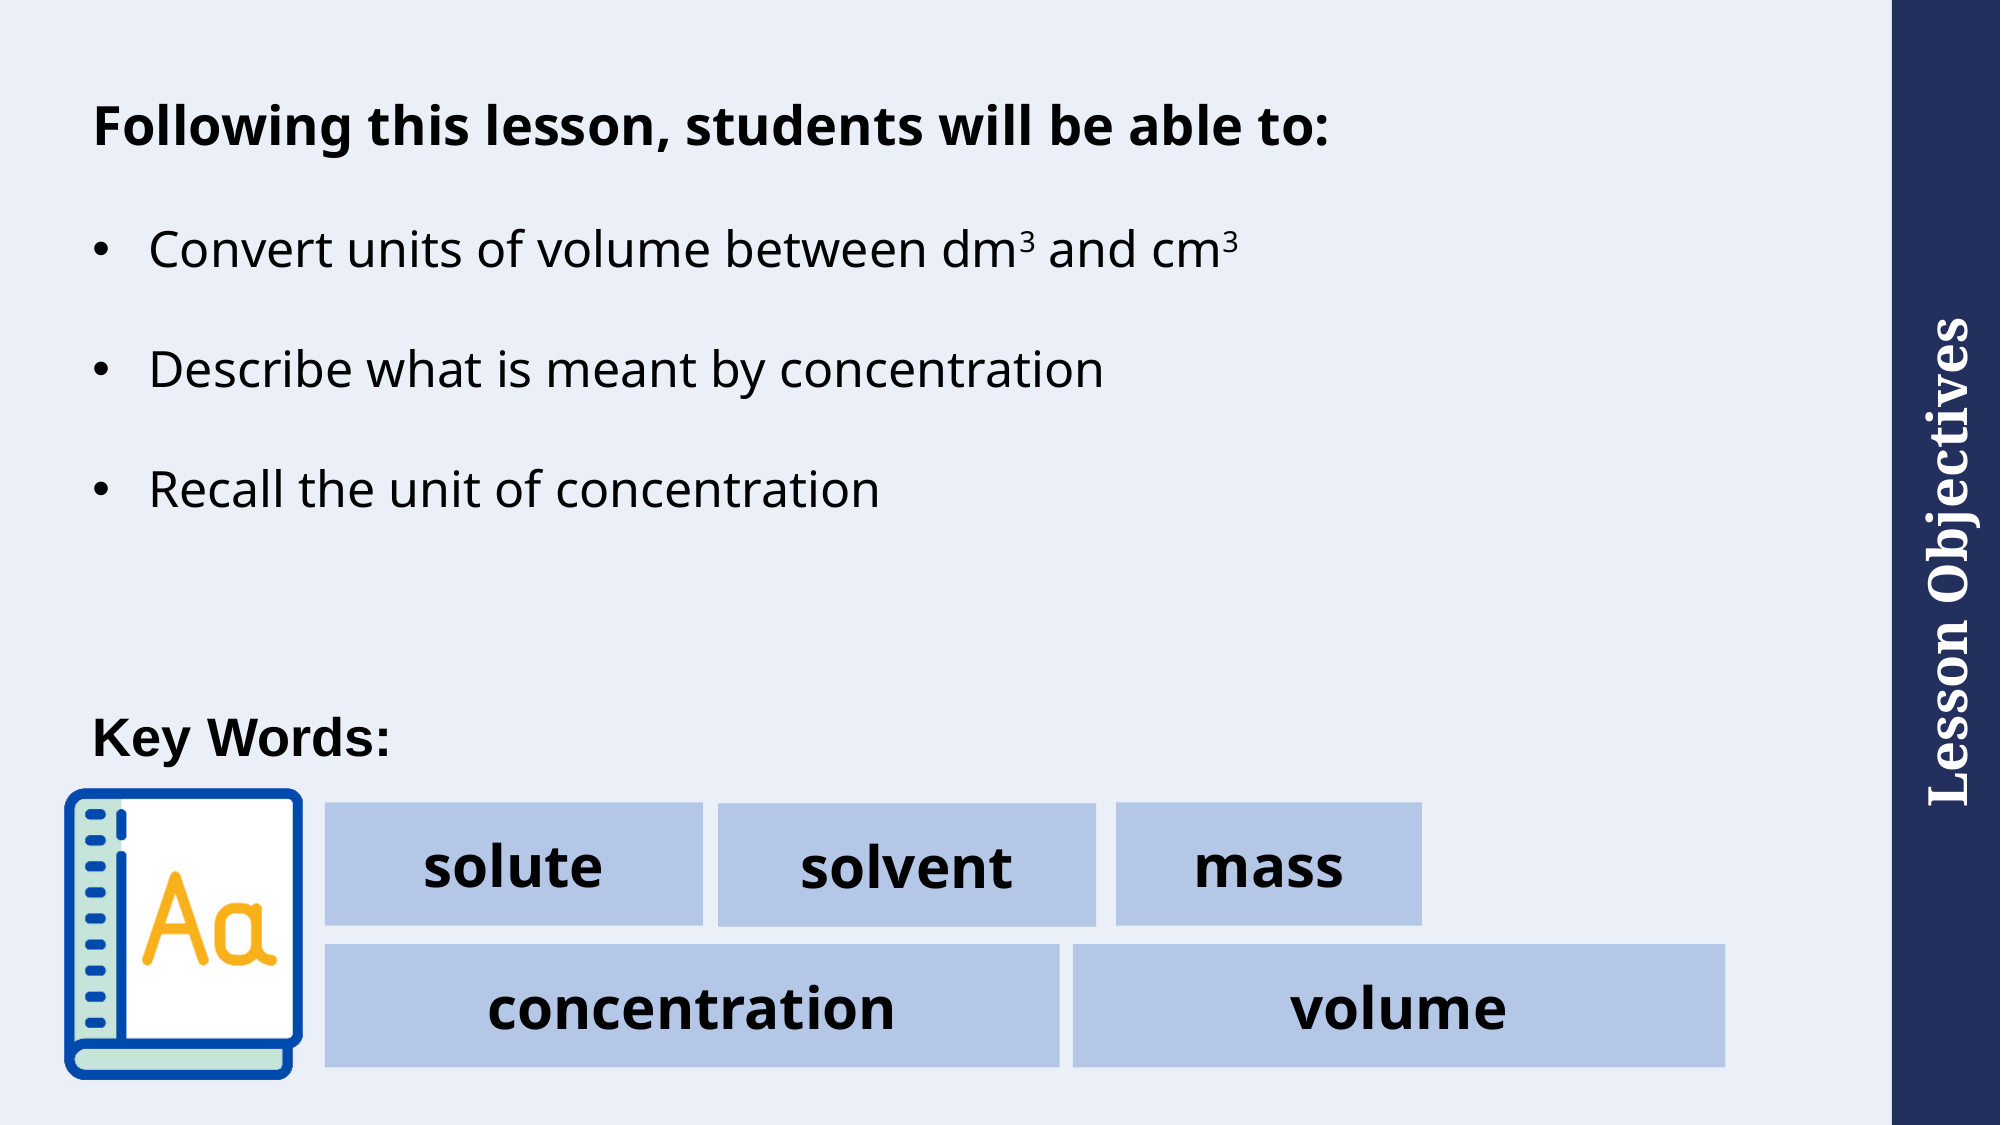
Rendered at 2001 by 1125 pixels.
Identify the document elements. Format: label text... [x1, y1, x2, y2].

text_box mass [1115, 801, 1423, 927]
text_box solute [406, 801, 704, 927]
text_box concentration [406, 943, 1061, 1068]
text_box Key Words: [77, 702, 1428, 821]
text_box Convert units of volume between dm3 and cm3 Describe what is meant by concentration Recall the unit of concentration [77, 150, 1820, 526]
text_box solvent [717, 802, 1097, 928]
text_box volume [1072, 943, 1727, 1068]
text_box Following this lesson, students will be able to: [77, 91, 1428, 210]
picture [0, 777, 406, 1095]
